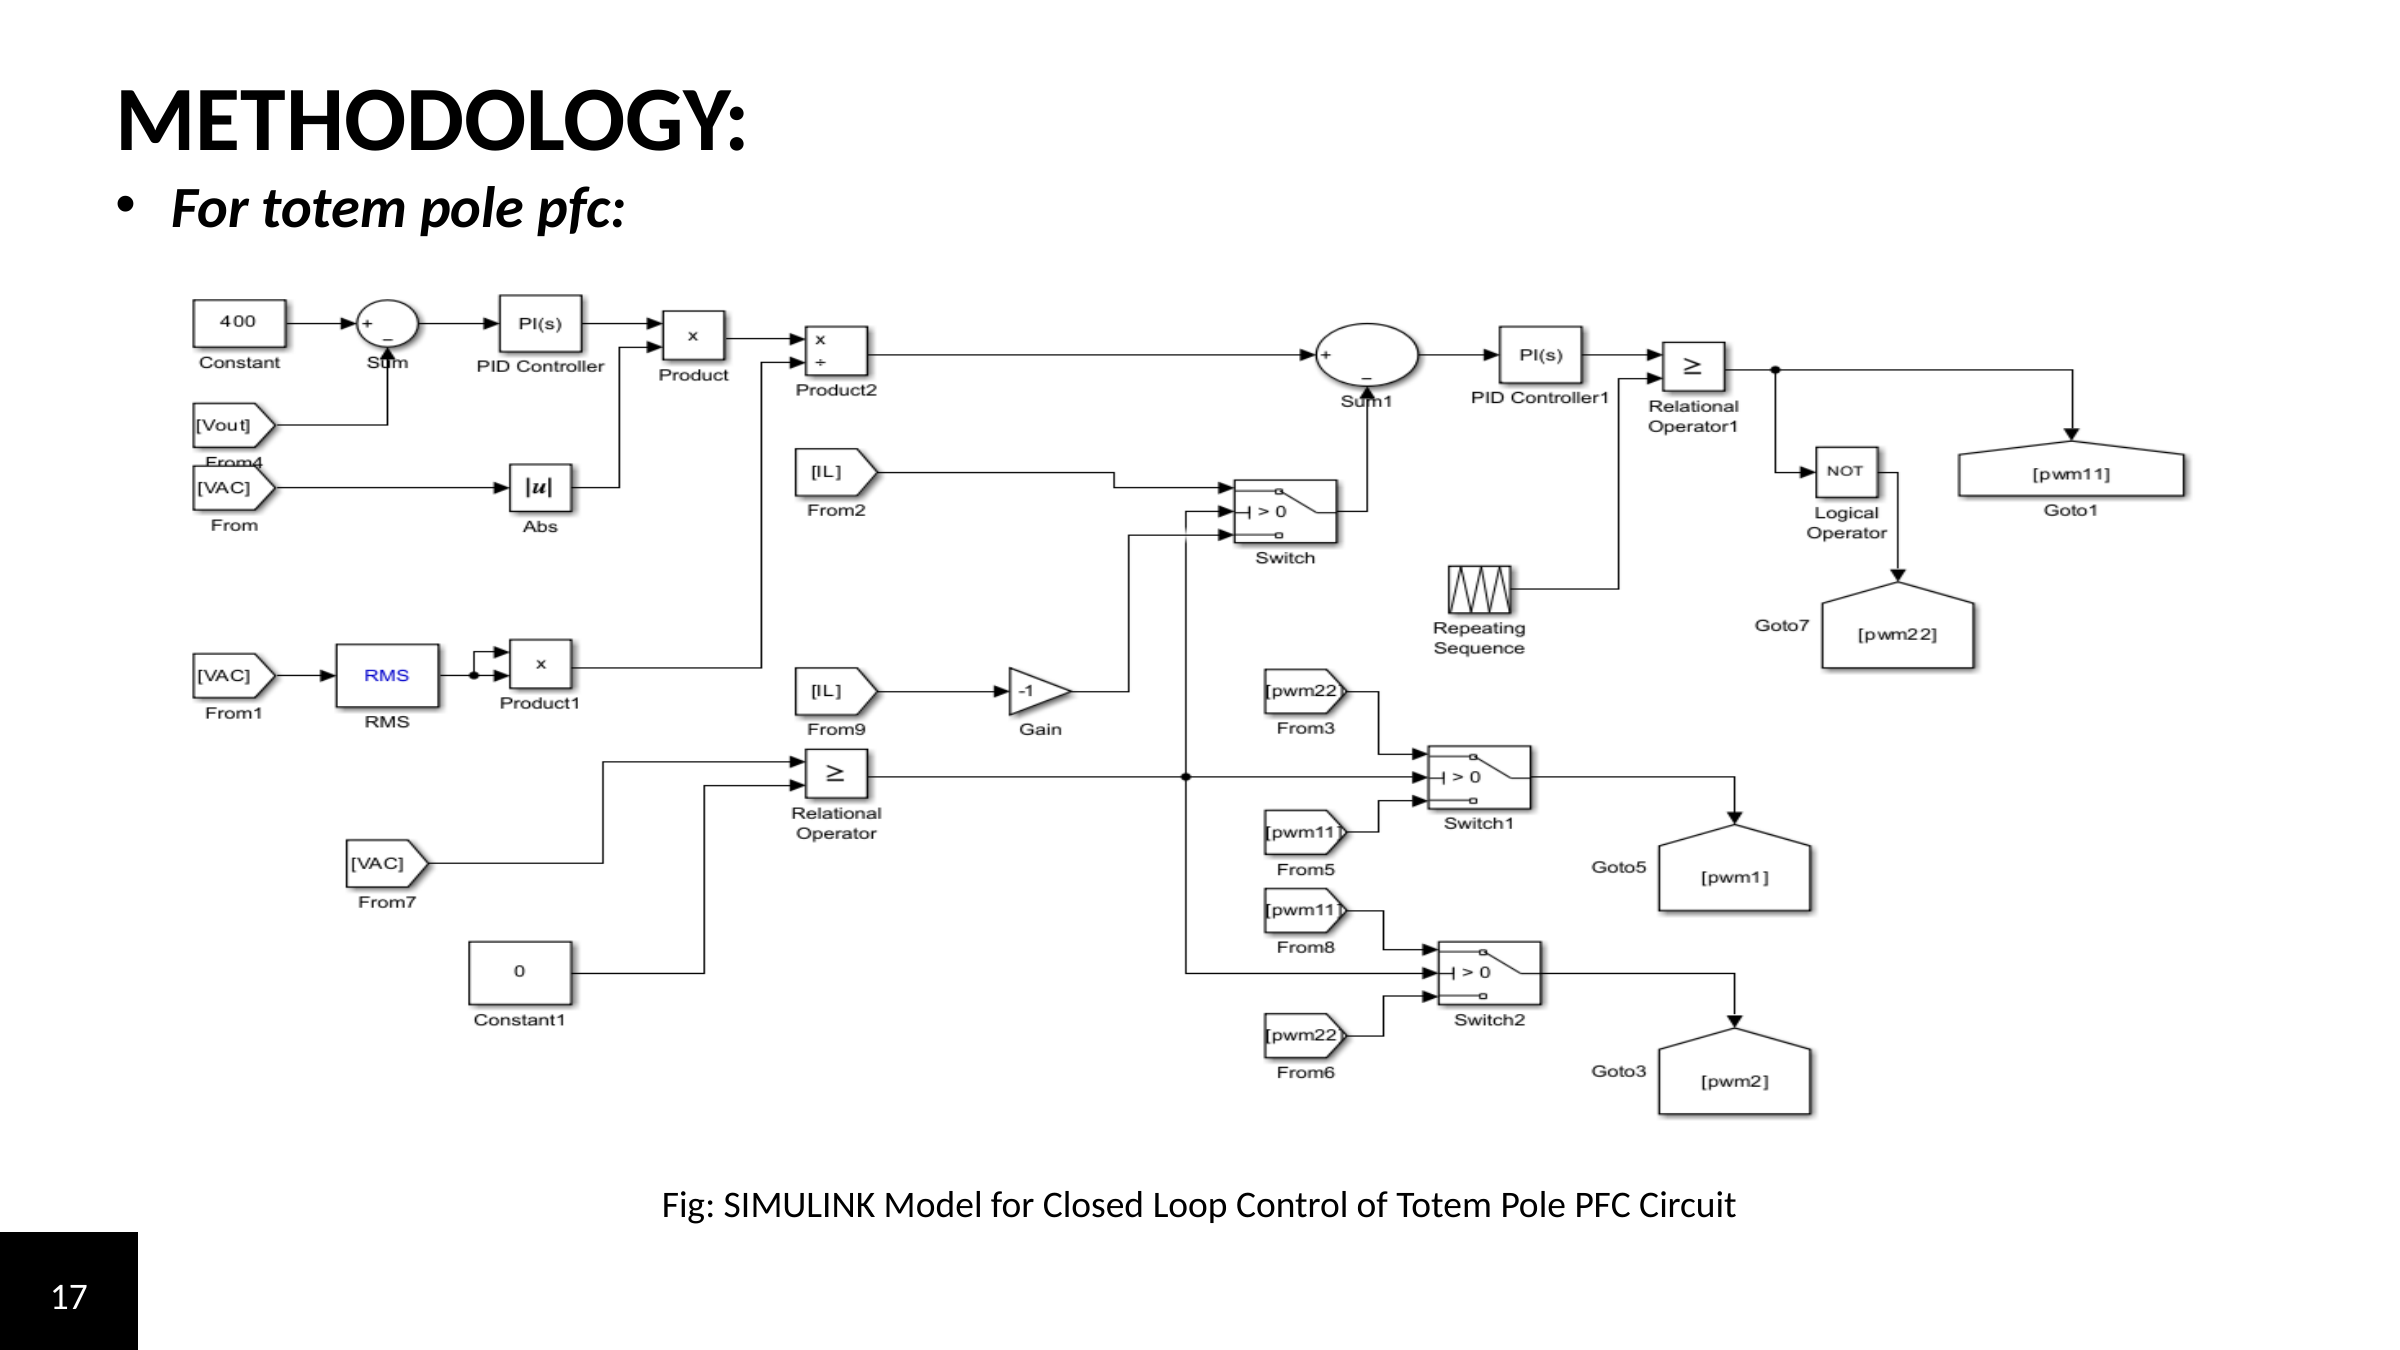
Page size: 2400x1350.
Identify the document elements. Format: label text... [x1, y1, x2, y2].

text_box METHODOLOGY: For totem pole pfc: [100, 50, 1962, 246]
picture [160, 283, 2219, 1137]
text_box 17 [0, 1232, 138, 1350]
text_box Fig: SIMULINK Model for Closed Loop Control of Totem Pole PFC Circuit [647, 1172, 1753, 1233]
